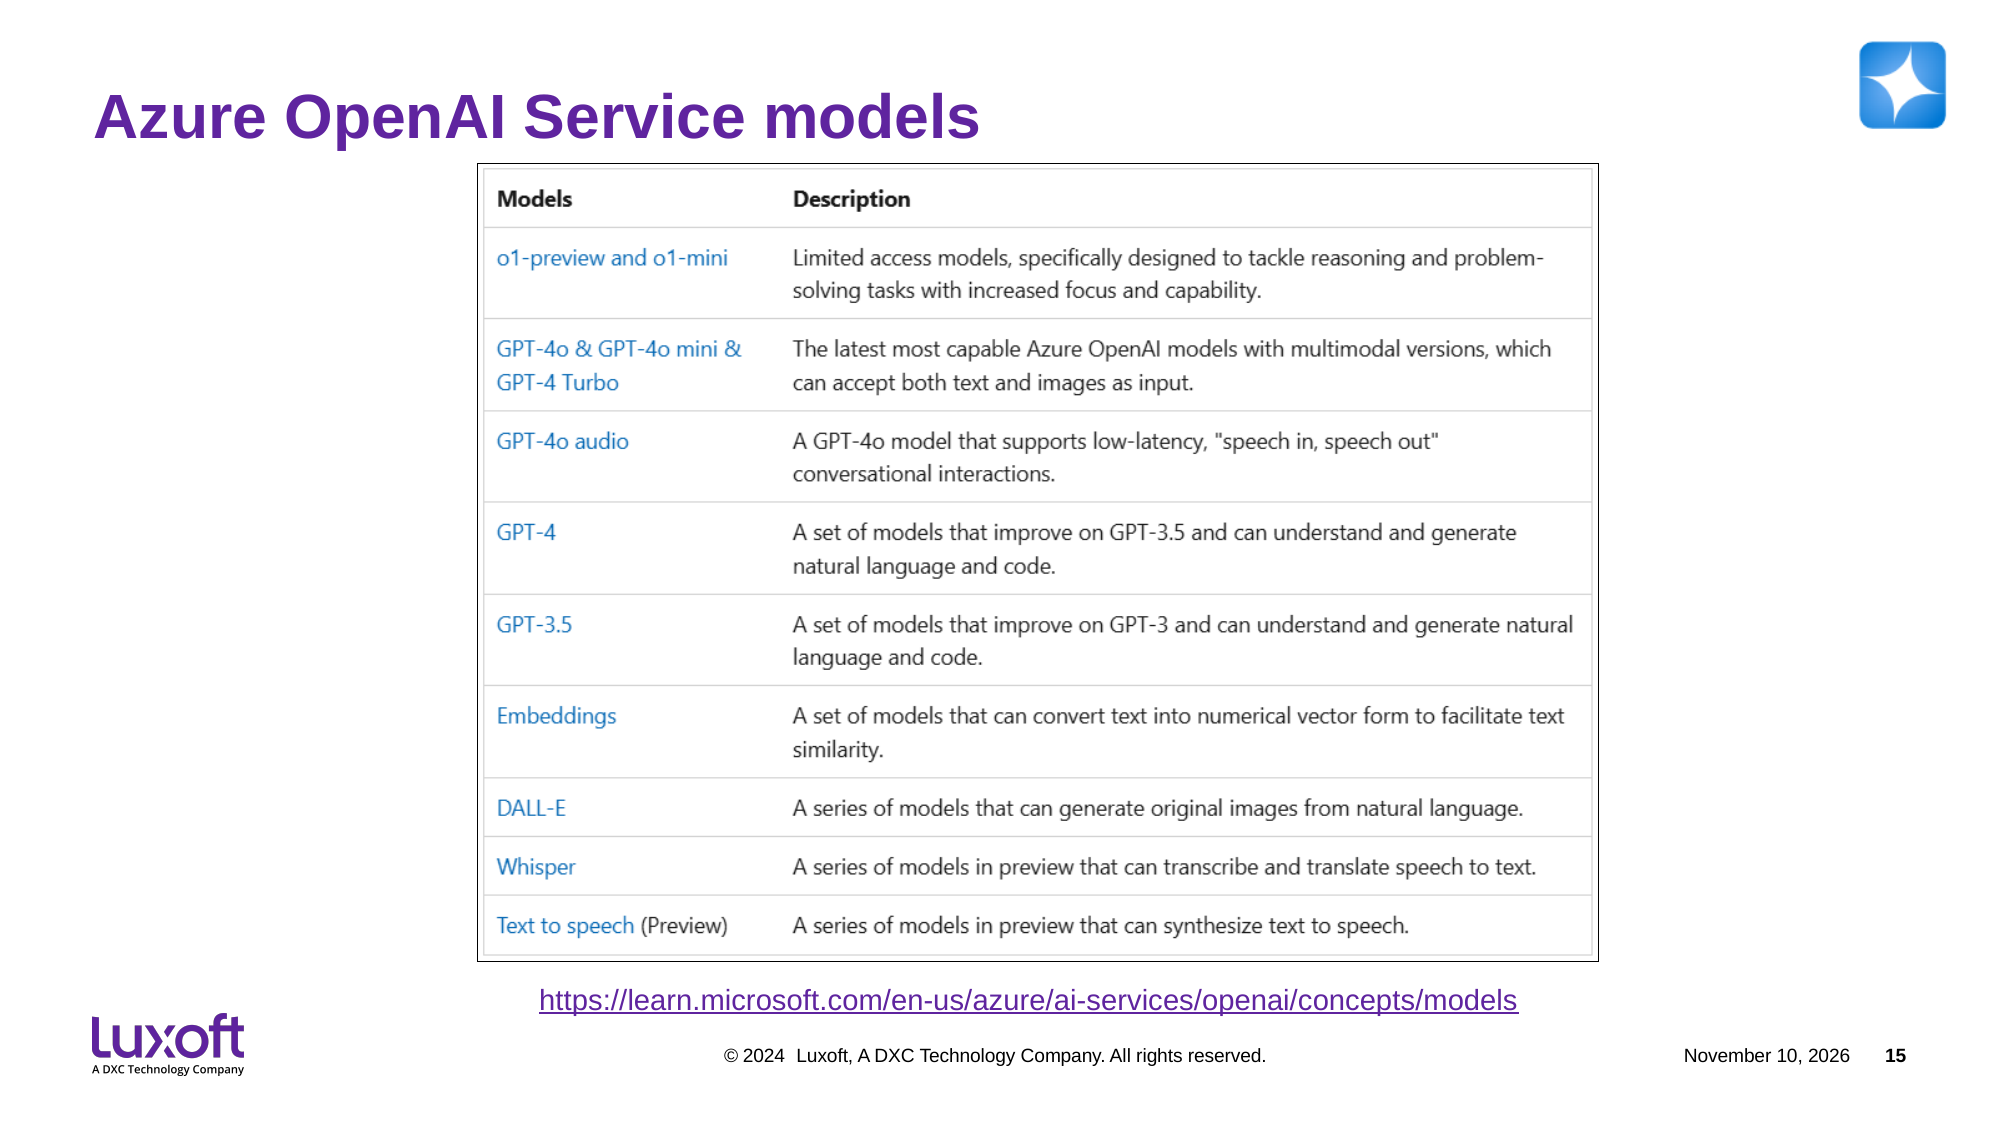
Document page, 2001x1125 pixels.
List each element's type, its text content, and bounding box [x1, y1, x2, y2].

picture [1848, 34, 1964, 138]
picture [92, 1013, 244, 1076]
text_box https://learn.microsoft.com/en-us/azure/ai-services/openai/concepts/models [524, 973, 1552, 1024]
picture [477, 162, 1599, 962]
title Azure OpenAI Service models [93, 87, 1907, 248]
